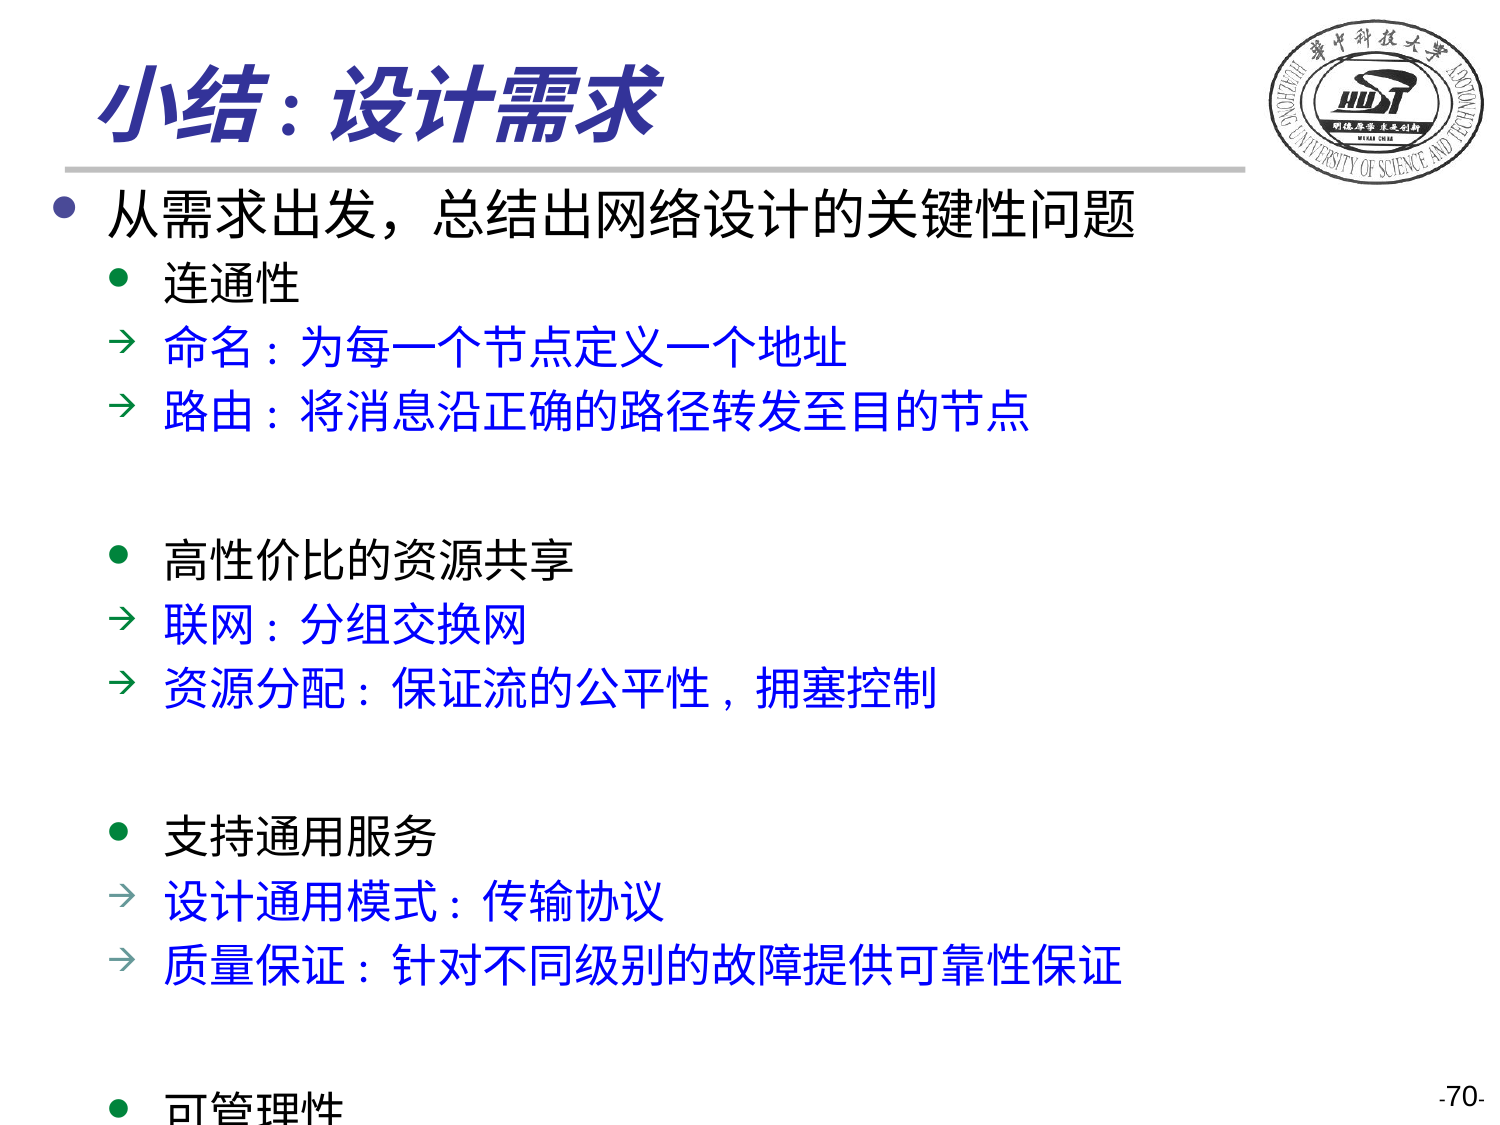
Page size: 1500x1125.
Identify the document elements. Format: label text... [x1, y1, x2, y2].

title 小结:设计需求 [76, 42, 1315, 160]
picture [1257, 18, 1489, 185]
text_box -70- [1149, 1070, 1500, 1125]
list 从需求出发，总结出网络设计的关键性问题 连通性 命名: 为每一个节点定义一个地址 路由: 将消息沿正确的路径转发至目的节点 高性价比的资源共享 联网: 分组交换网 资源分配: 保证流的公平性, 拥塞控制 支持通用服务 设计通用模式: 传输协议 质量保证: 针对不同级别的故障提供可靠性保证 可管理性 [35, 172, 1477, 1047]
